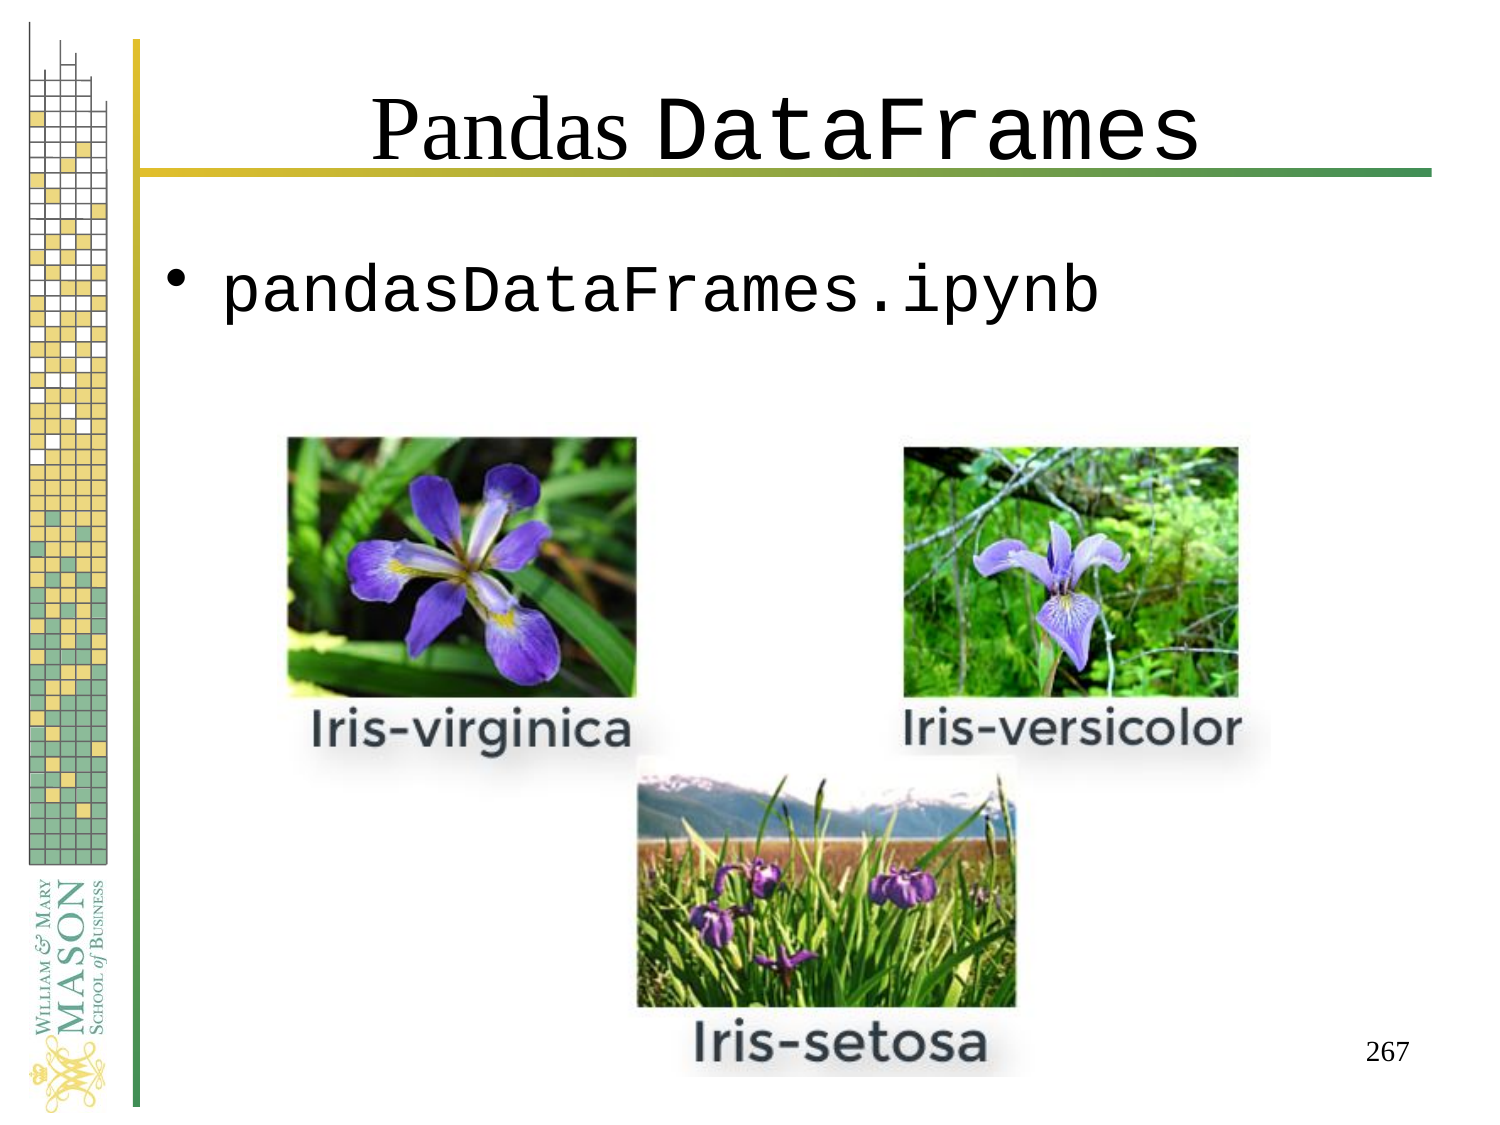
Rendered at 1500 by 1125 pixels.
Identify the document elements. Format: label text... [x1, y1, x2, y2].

title Pandas DataFrames [150, 45, 1425, 200]
slide_number 267 [1048, 1024, 1426, 1103]
picture [277, 422, 1271, 1077]
table_cell Greater than [29, 879, 107, 1113]
list pandasDataFrames.ipynb [150, 237, 1425, 1005]
